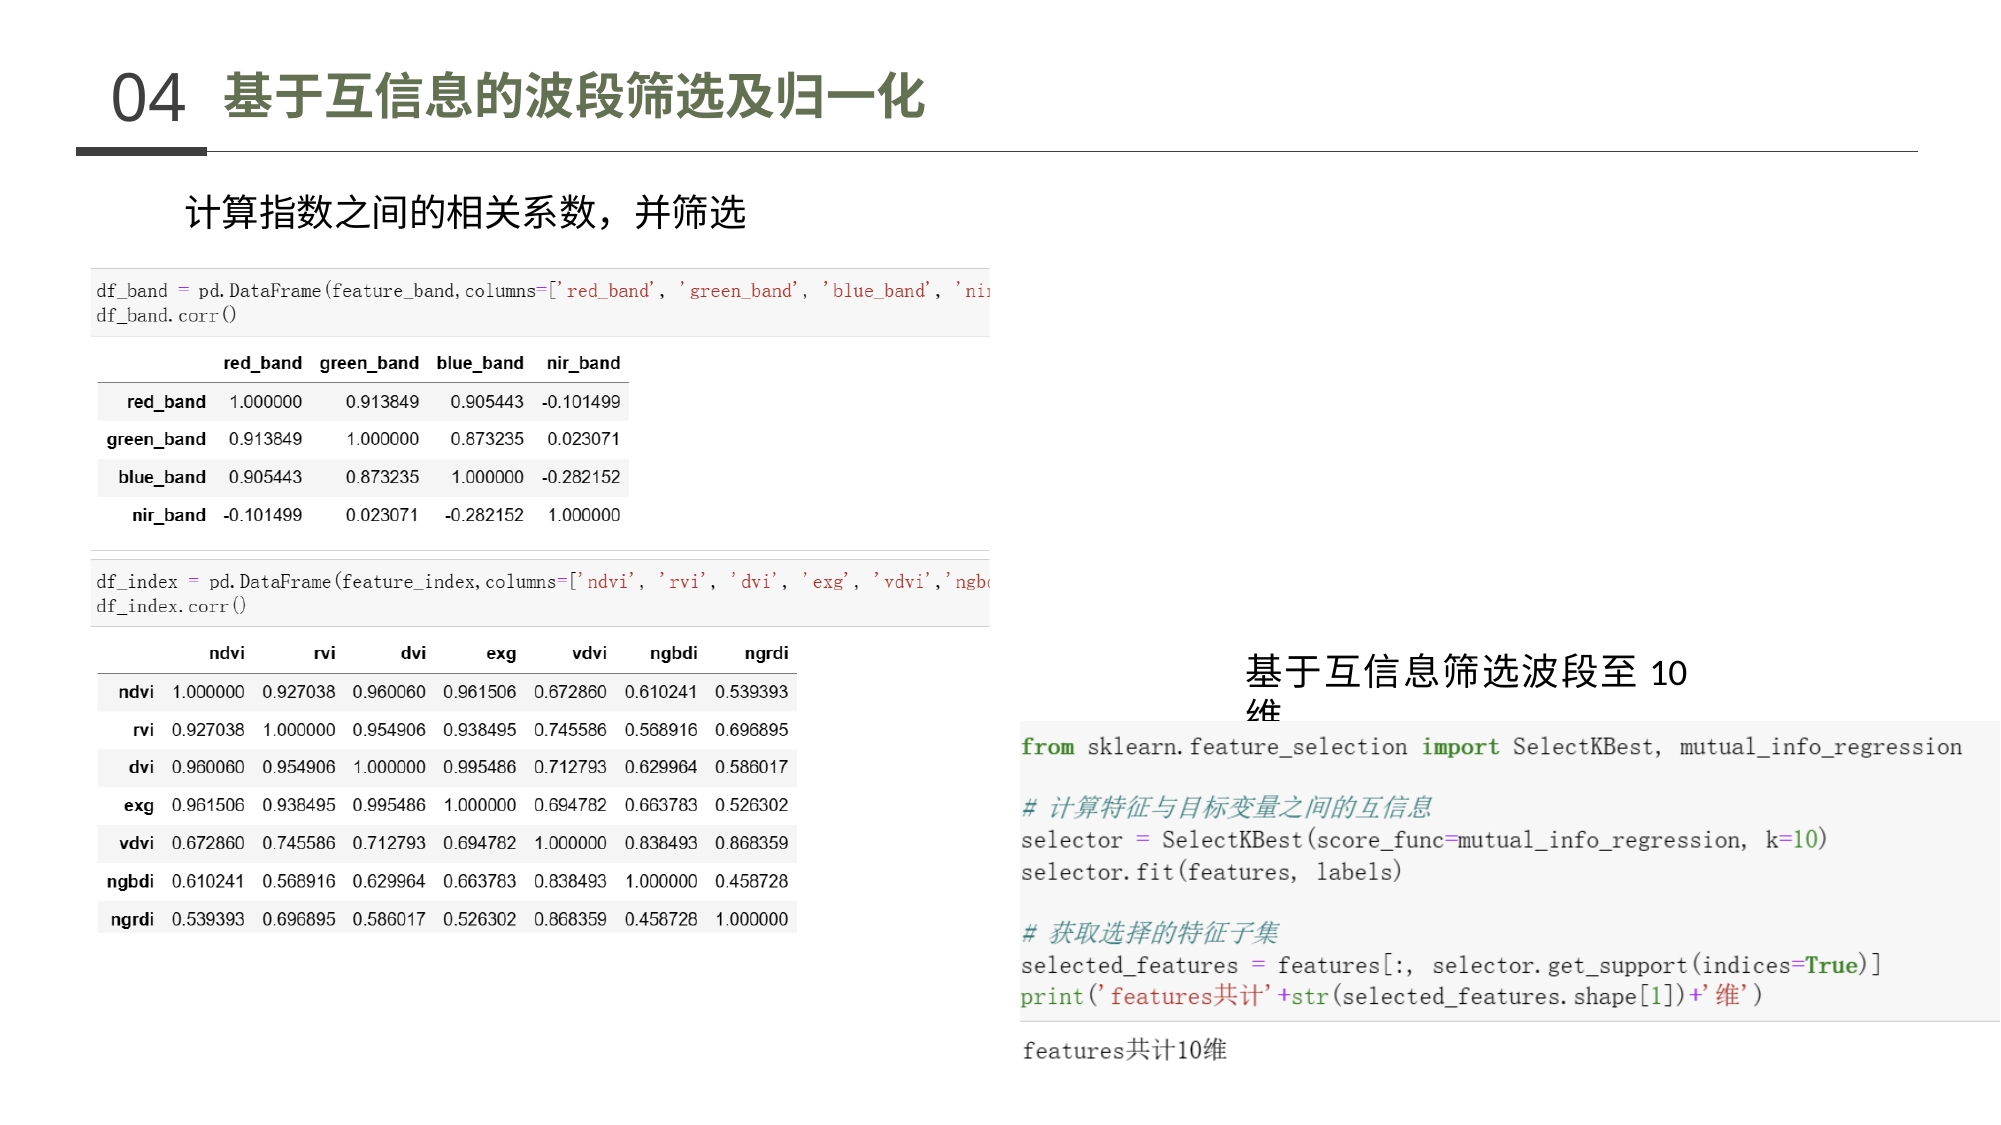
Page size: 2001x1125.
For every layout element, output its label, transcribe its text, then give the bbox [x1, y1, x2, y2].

text_box 计算指数之间的相关系数，并筛选 [169, 181, 762, 242]
picture [90, 268, 990, 933]
text_box 基于互信息的波段筛选及归一化 [249, 57, 1187, 132]
text_box 基于互信息筛选波段至10维 [1230, 640, 1711, 701]
picture [1020, 721, 2000, 1064]
text_box 04 [48, 47, 249, 142]
